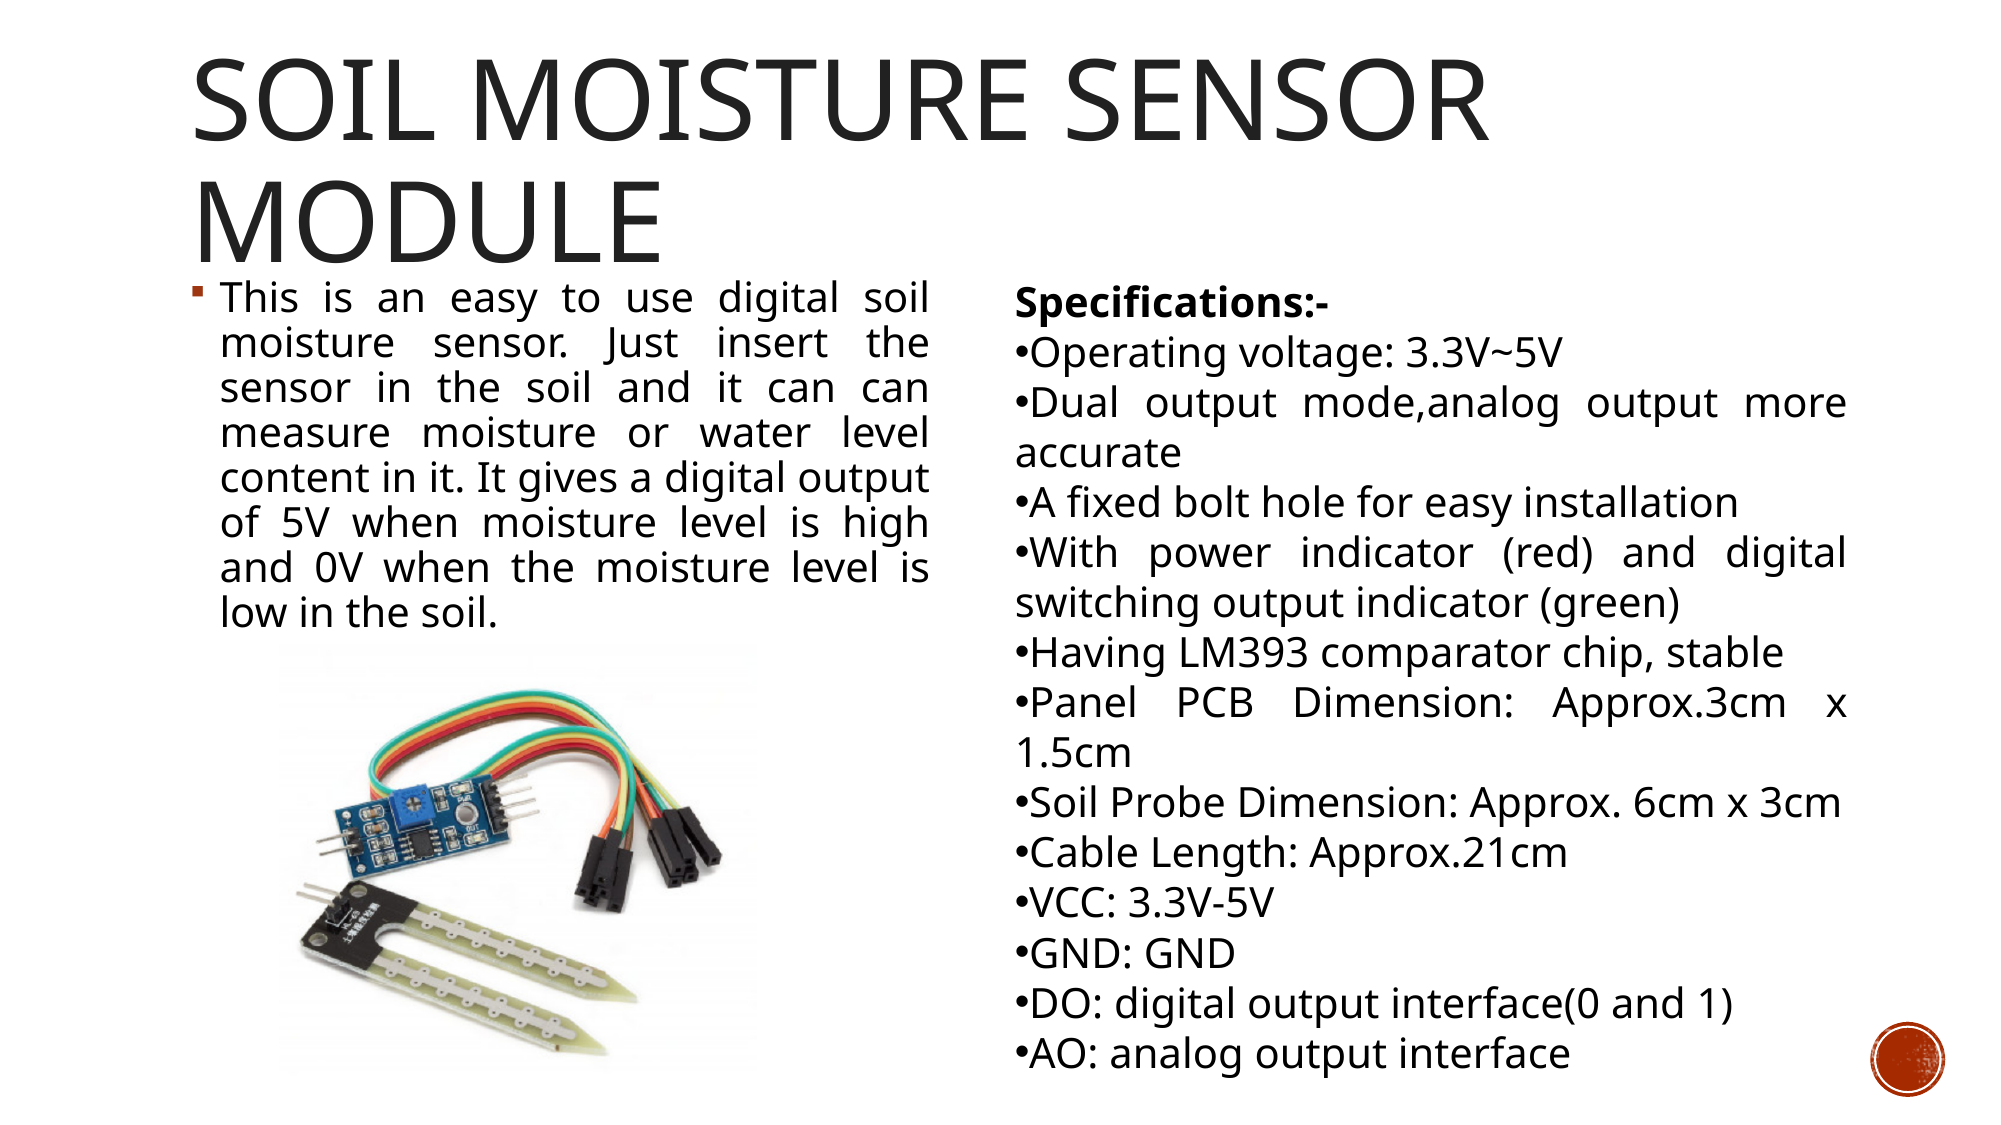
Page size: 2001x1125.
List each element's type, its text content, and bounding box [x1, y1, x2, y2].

picture [261, 637, 778, 1092]
list This is an easy to use digital soil moisture sensor. Just insert the sensor in the soil and it can can measure moisture or water level content in it. It gives a digital output of 5V when moisture level is high and 0V when the moisture level is low in the soil. [174, 268, 946, 934]
title Soil Moisture Sensor Module [175, 33, 1826, 298]
text_box Specifications:- Operating voltage: 3.3V~5V Dual output mode,analog output more accurate A fixed bolt hole for easy installation With power indicator (red) and digital switching output indicator (green) Having LM393 comparator chip, stable Panel PCB Dimension: Approx.3cm x 1.5cm Soil Probe Dimension: Approx. 6cm x 3cm Cable Length: Approx.21cm VCC: 3.3V-5V GND: GND DO: digital output interface(0 and 1) AO: analog output interface [999, 268, 1863, 1084]
